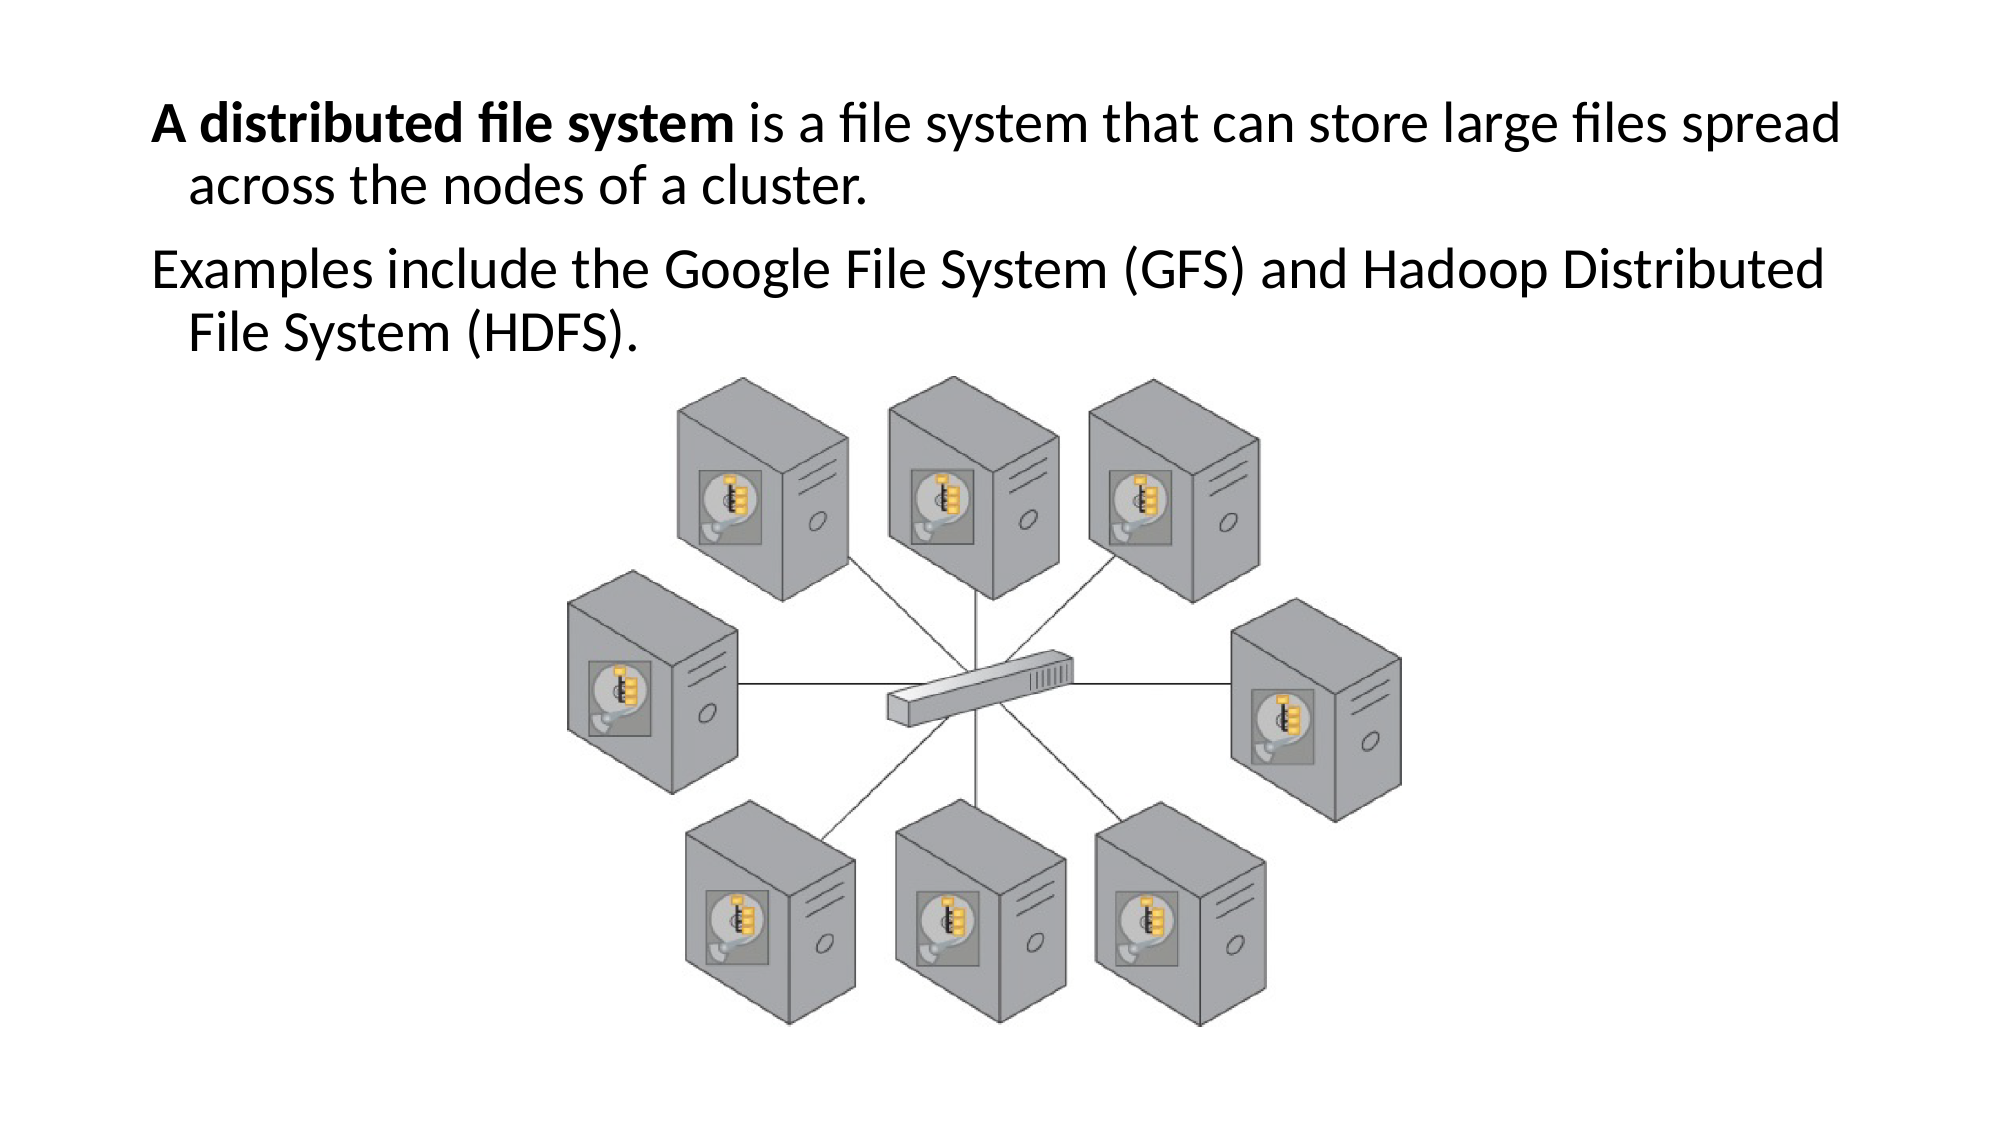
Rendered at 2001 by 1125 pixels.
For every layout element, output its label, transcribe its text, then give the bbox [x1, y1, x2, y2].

list A distributed file system is a file system that can store large files spread across the nodes of a cluster. Examples include the Google File System (GFS) and Hadoop Distributed File System (HDFS). [136, 84, 1861, 799]
picture [515, 368, 1447, 1038]
